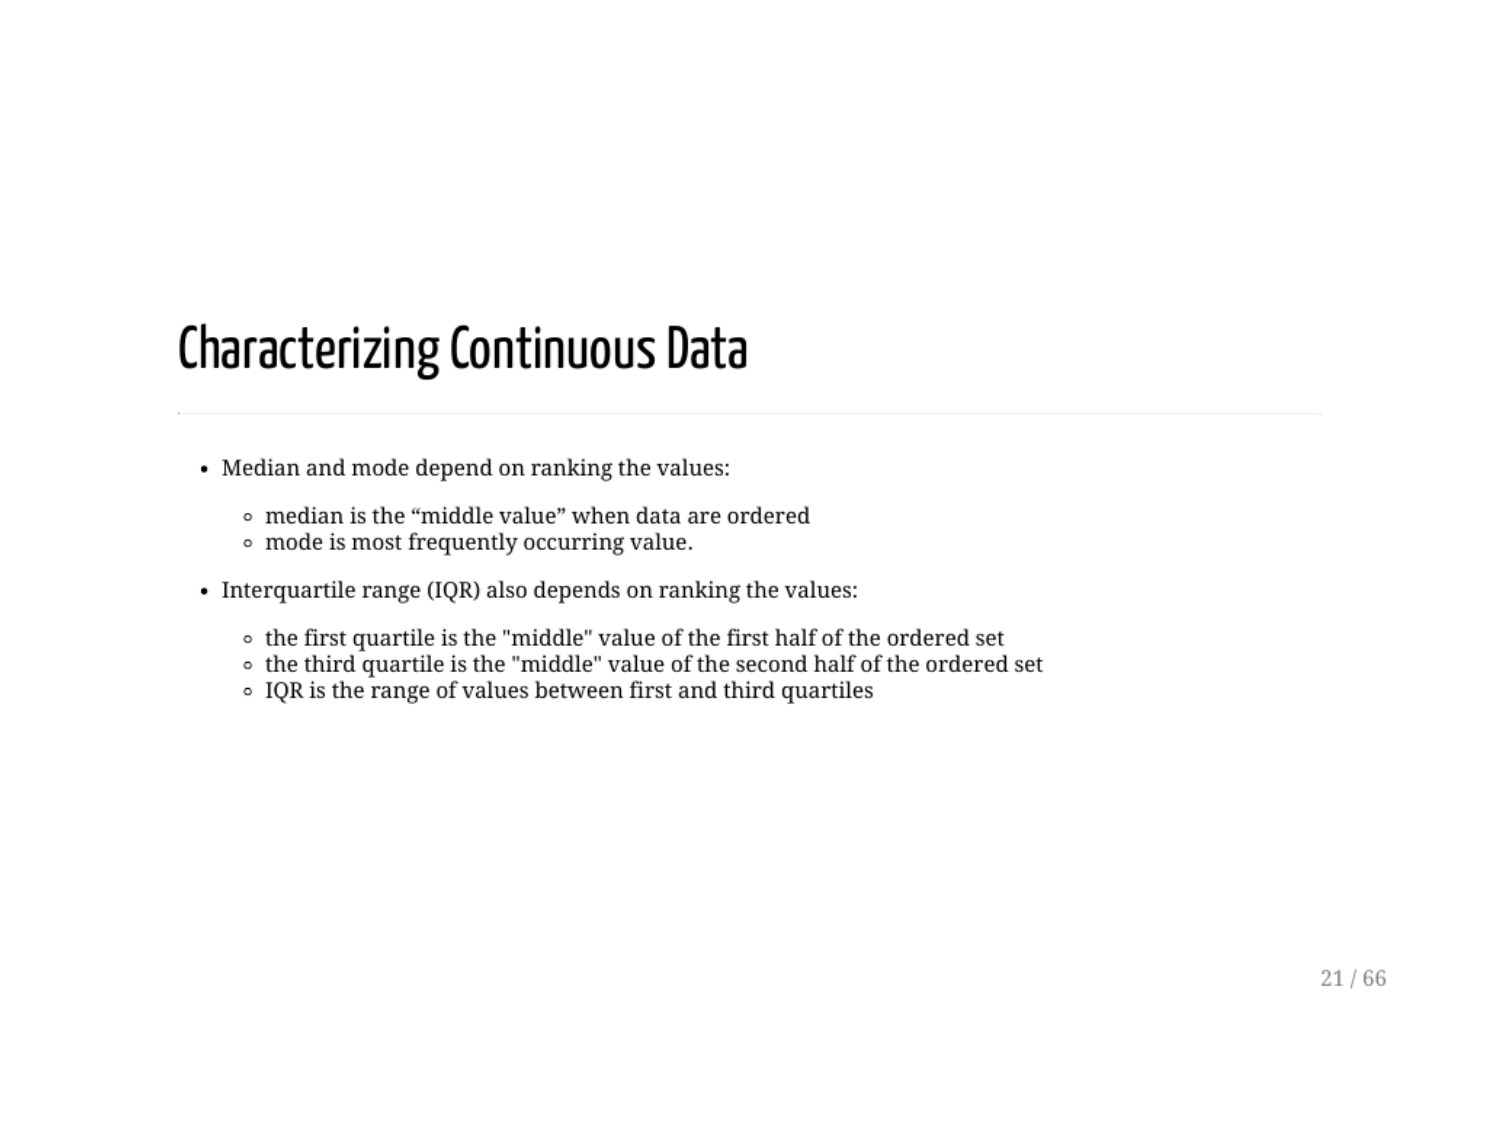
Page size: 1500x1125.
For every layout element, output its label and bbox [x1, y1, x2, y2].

picture [91, 262, 1409, 1005]
